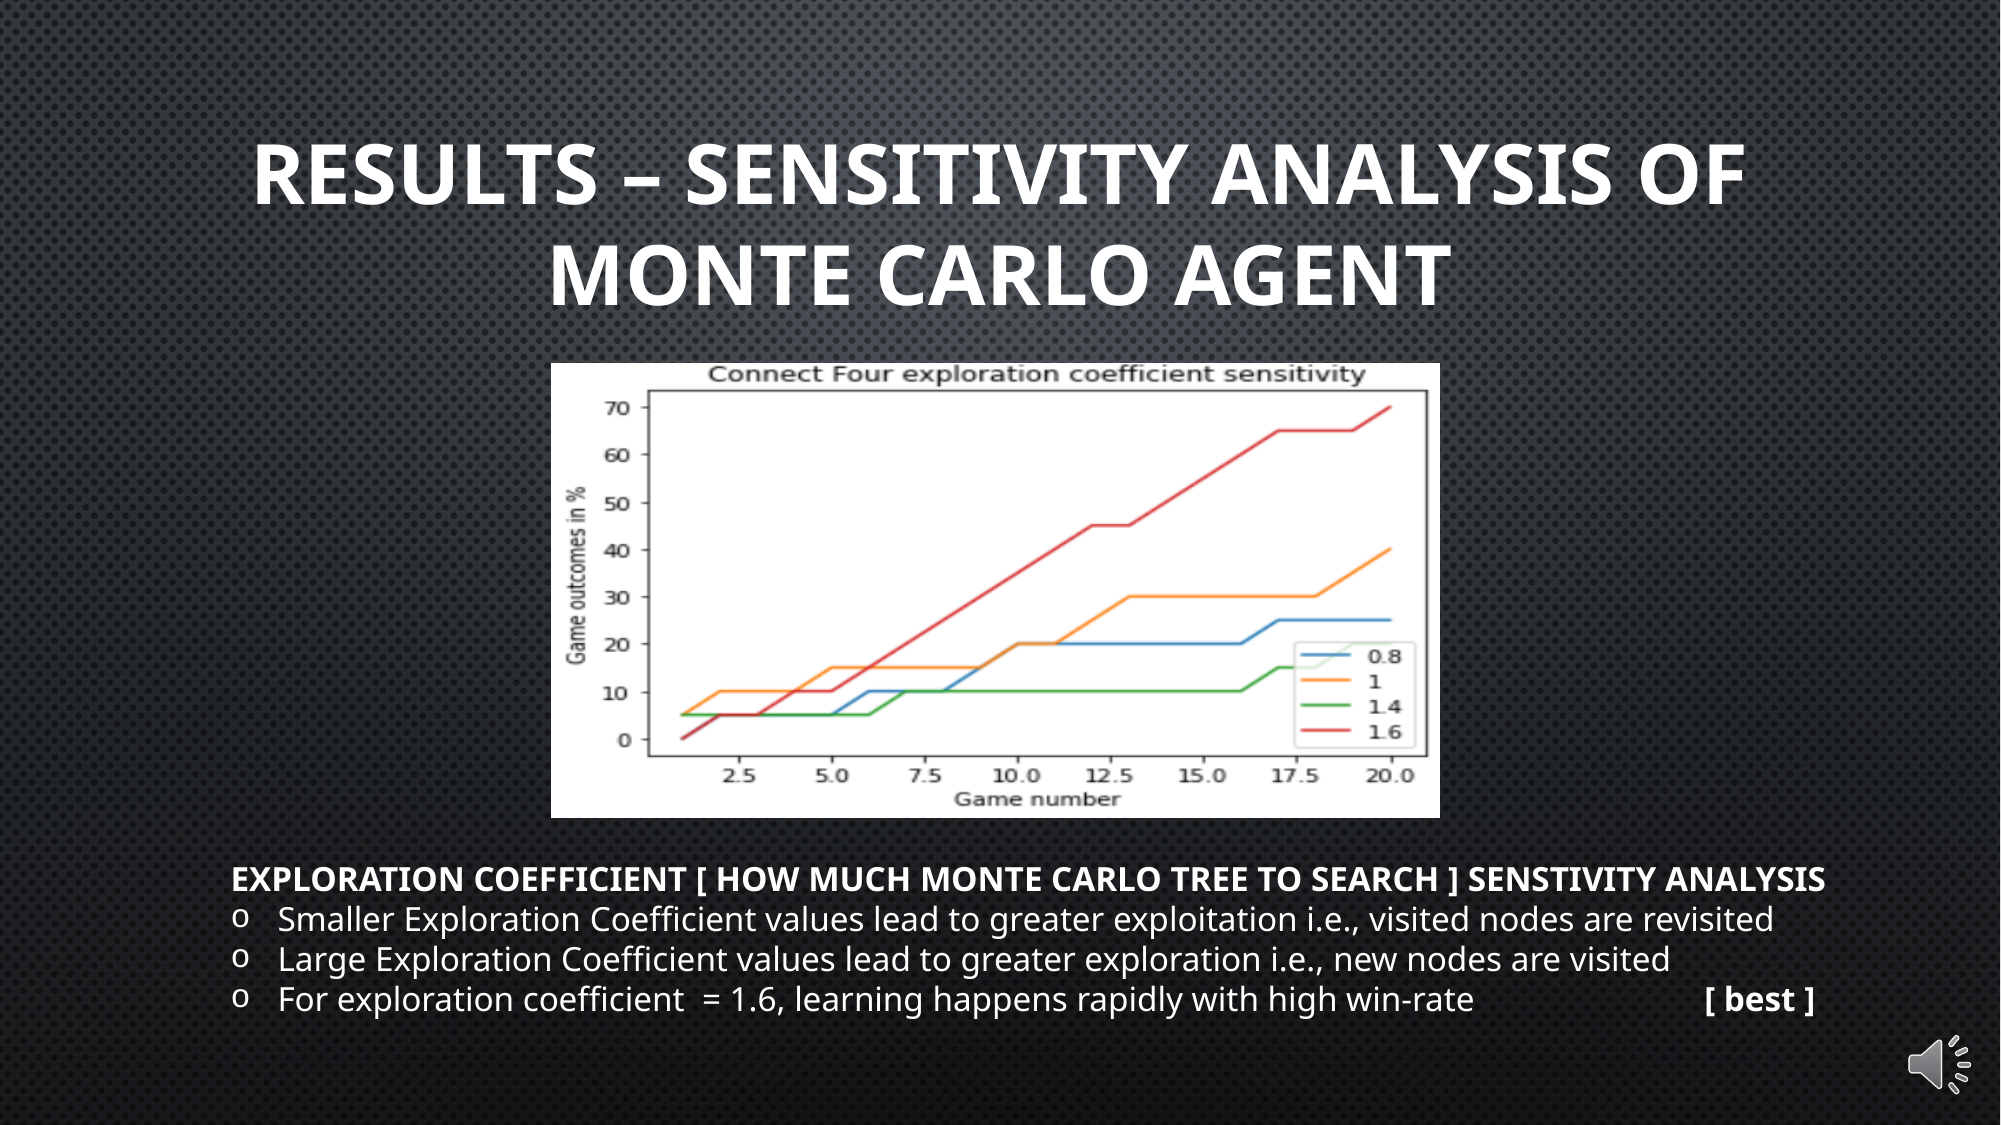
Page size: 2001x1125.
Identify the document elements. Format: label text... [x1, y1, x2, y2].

text_box EXPLORATION COEFFICIENT [ HOW MUCH MONTE CARLO TREE TO SEARCH ] SENSTIVITY ANALYSIS Smaller Exploration Coefficient values lead to greater exploitation i.e., visited nodes are revisited Large Exploration Coefficient values lead to greater exploration i.e., new nodes are visited For exploration coefficient = 1.6, learning happens rapidly with high win-rate [ best ] [215, 851, 1940, 1026]
picture [0, 0, 2001, 1125]
title RESULTS – SENSITIVITY ANALYSIS OF MONTE CARLO AGENT [187, 99, 1813, 344]
